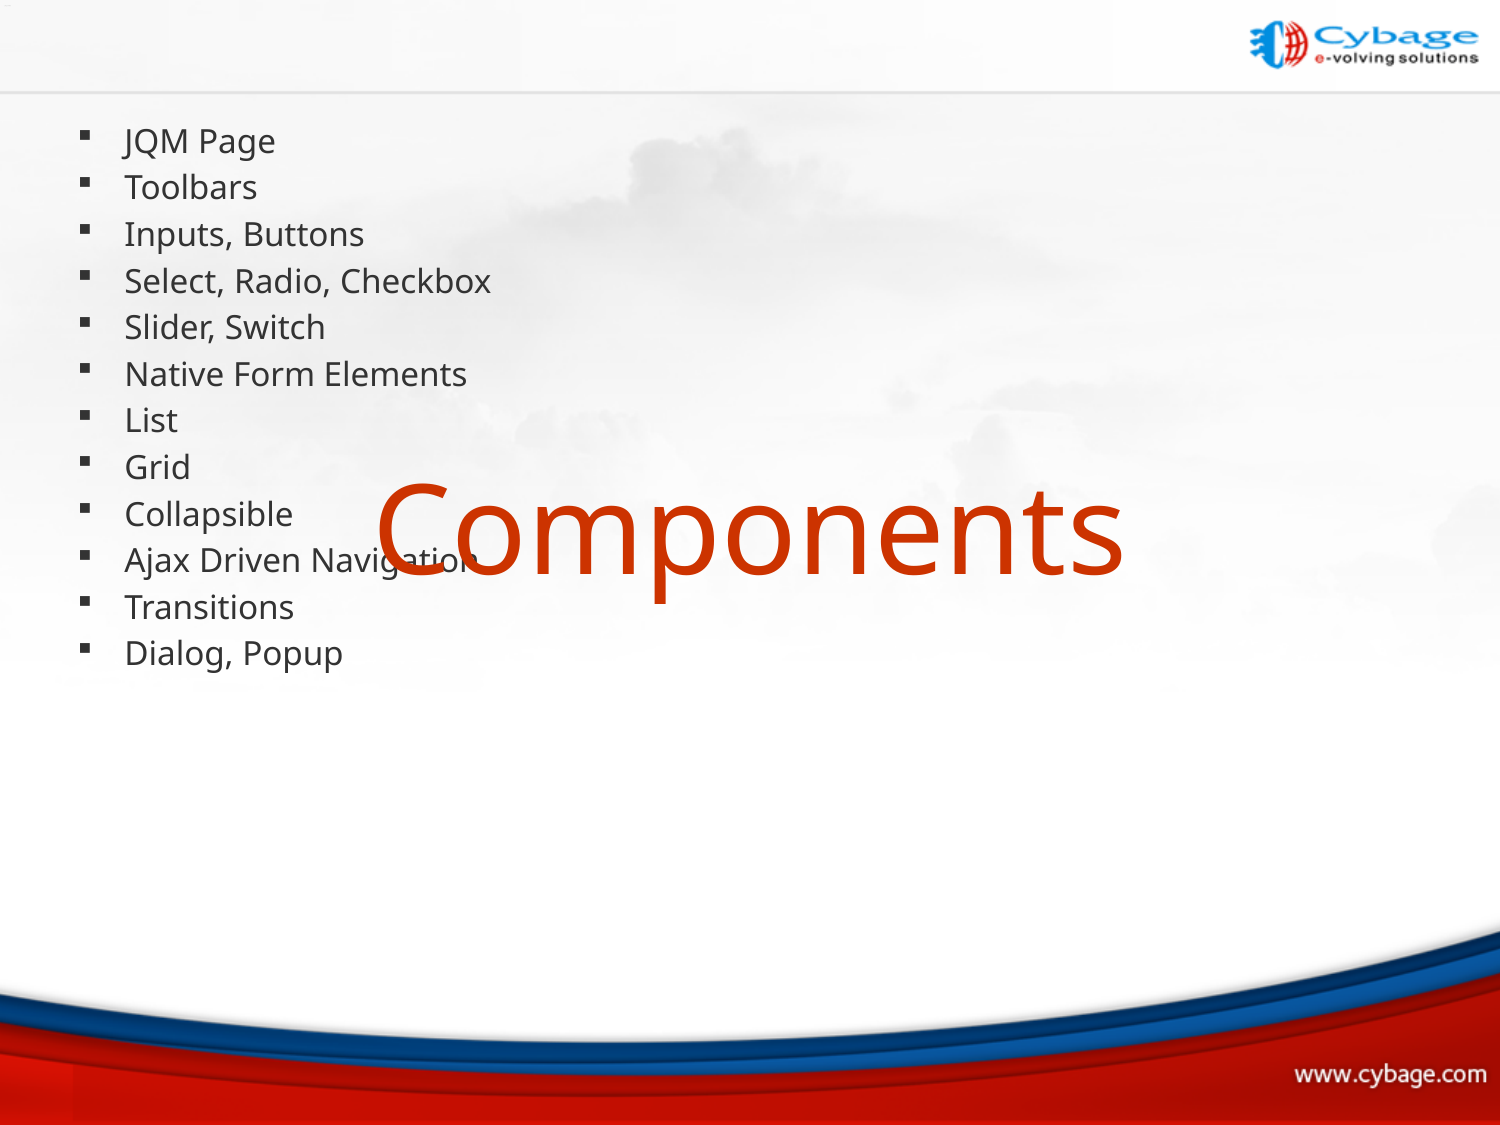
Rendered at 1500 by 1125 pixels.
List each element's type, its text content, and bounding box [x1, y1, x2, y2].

text_box JQM Page Toolbars Inputs, Buttons Select, Radio, Checkbox Slider, Switch Native Form Elements List Grid Collapsible Ajax Driven Navigation Transitions Dialog, Popup [62, 112, 1375, 938]
picture [0, 0, 1500, 1125]
title Components [112, 437, 1388, 613]
